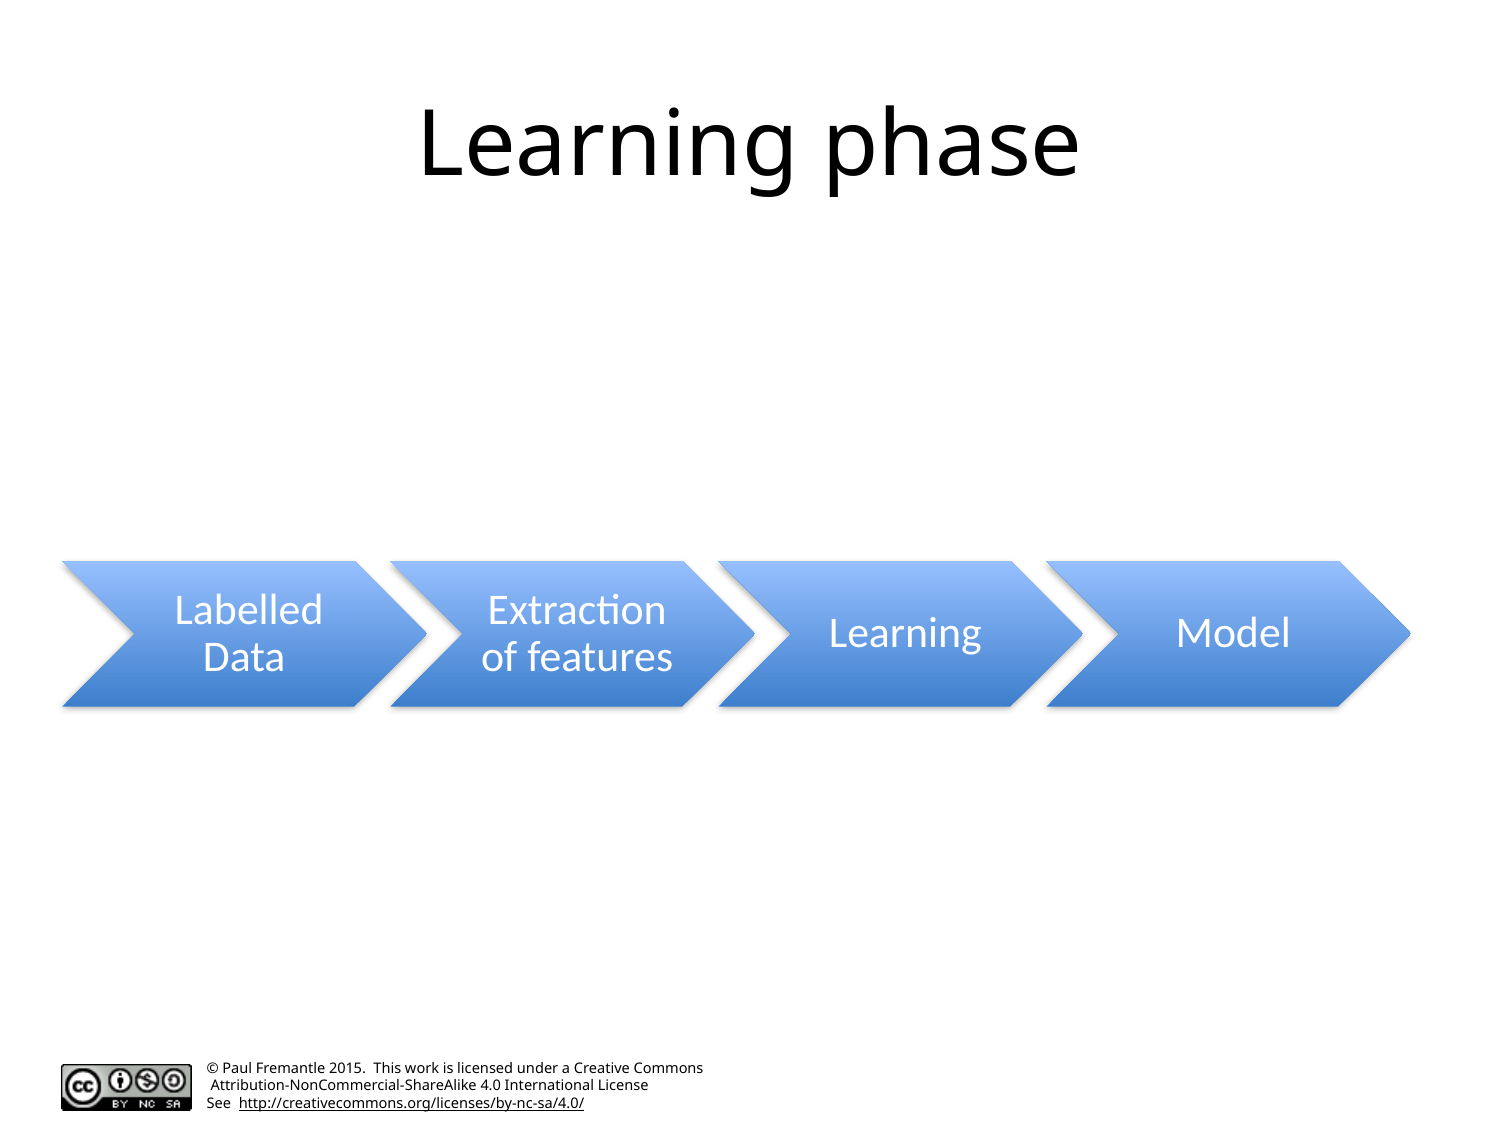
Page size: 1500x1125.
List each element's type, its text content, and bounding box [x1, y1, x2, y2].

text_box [61, 560, 1412, 707]
picture [61, 1064, 192, 1111]
title Learning phase [75, 45, 1425, 233]
